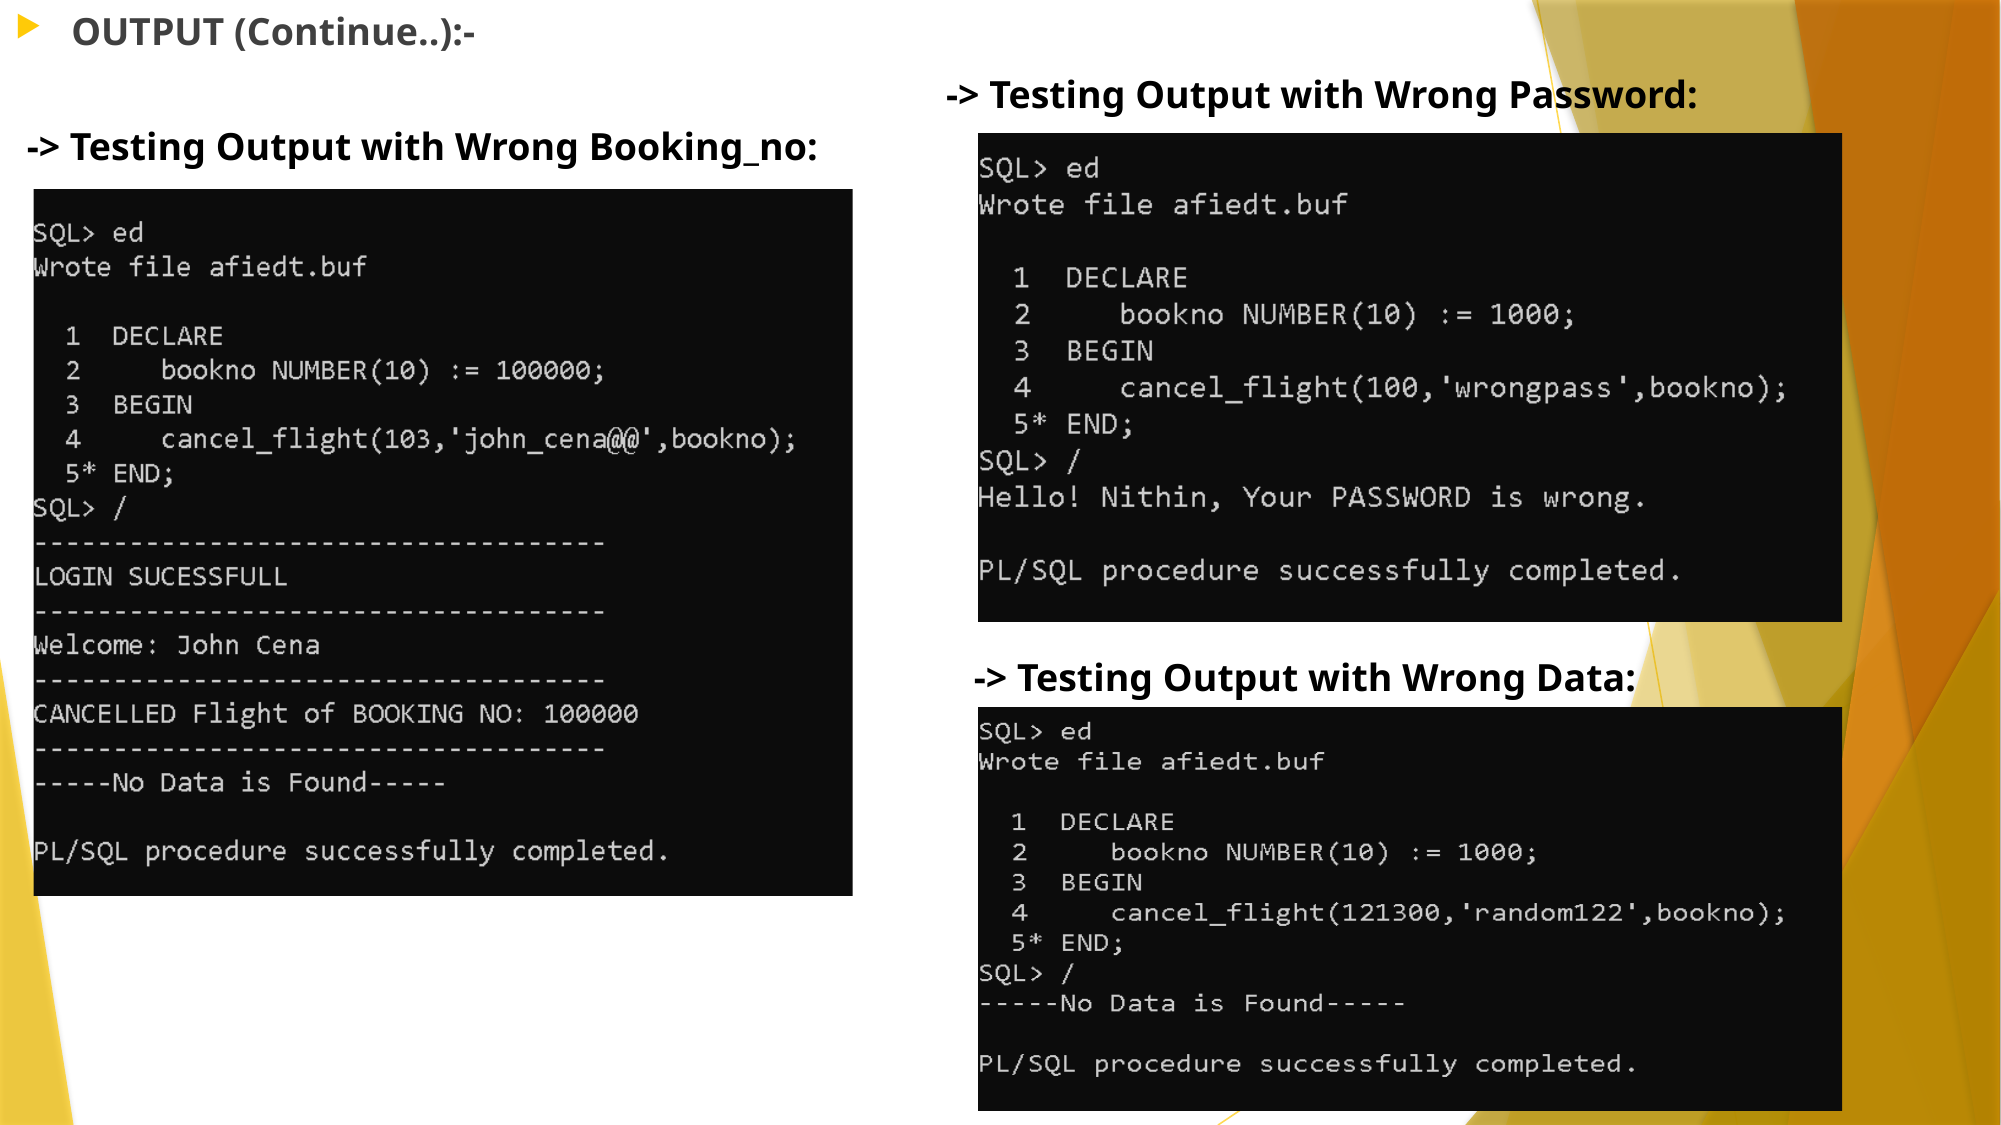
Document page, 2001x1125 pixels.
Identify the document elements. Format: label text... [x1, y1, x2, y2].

picture [977, 133, 1843, 622]
picture [32, 189, 854, 896]
list OUTPUT (Continue..):- [0, 0, 1411, 637]
text_box -> Testing Output with Wrong Data: [959, 646, 1652, 707]
picture [977, 706, 1843, 1112]
text_box -> Testing Output with Wrong Password: [931, 63, 1714, 124]
text_box -> Testing Output with Wrong Booking_no: [12, 115, 834, 176]
